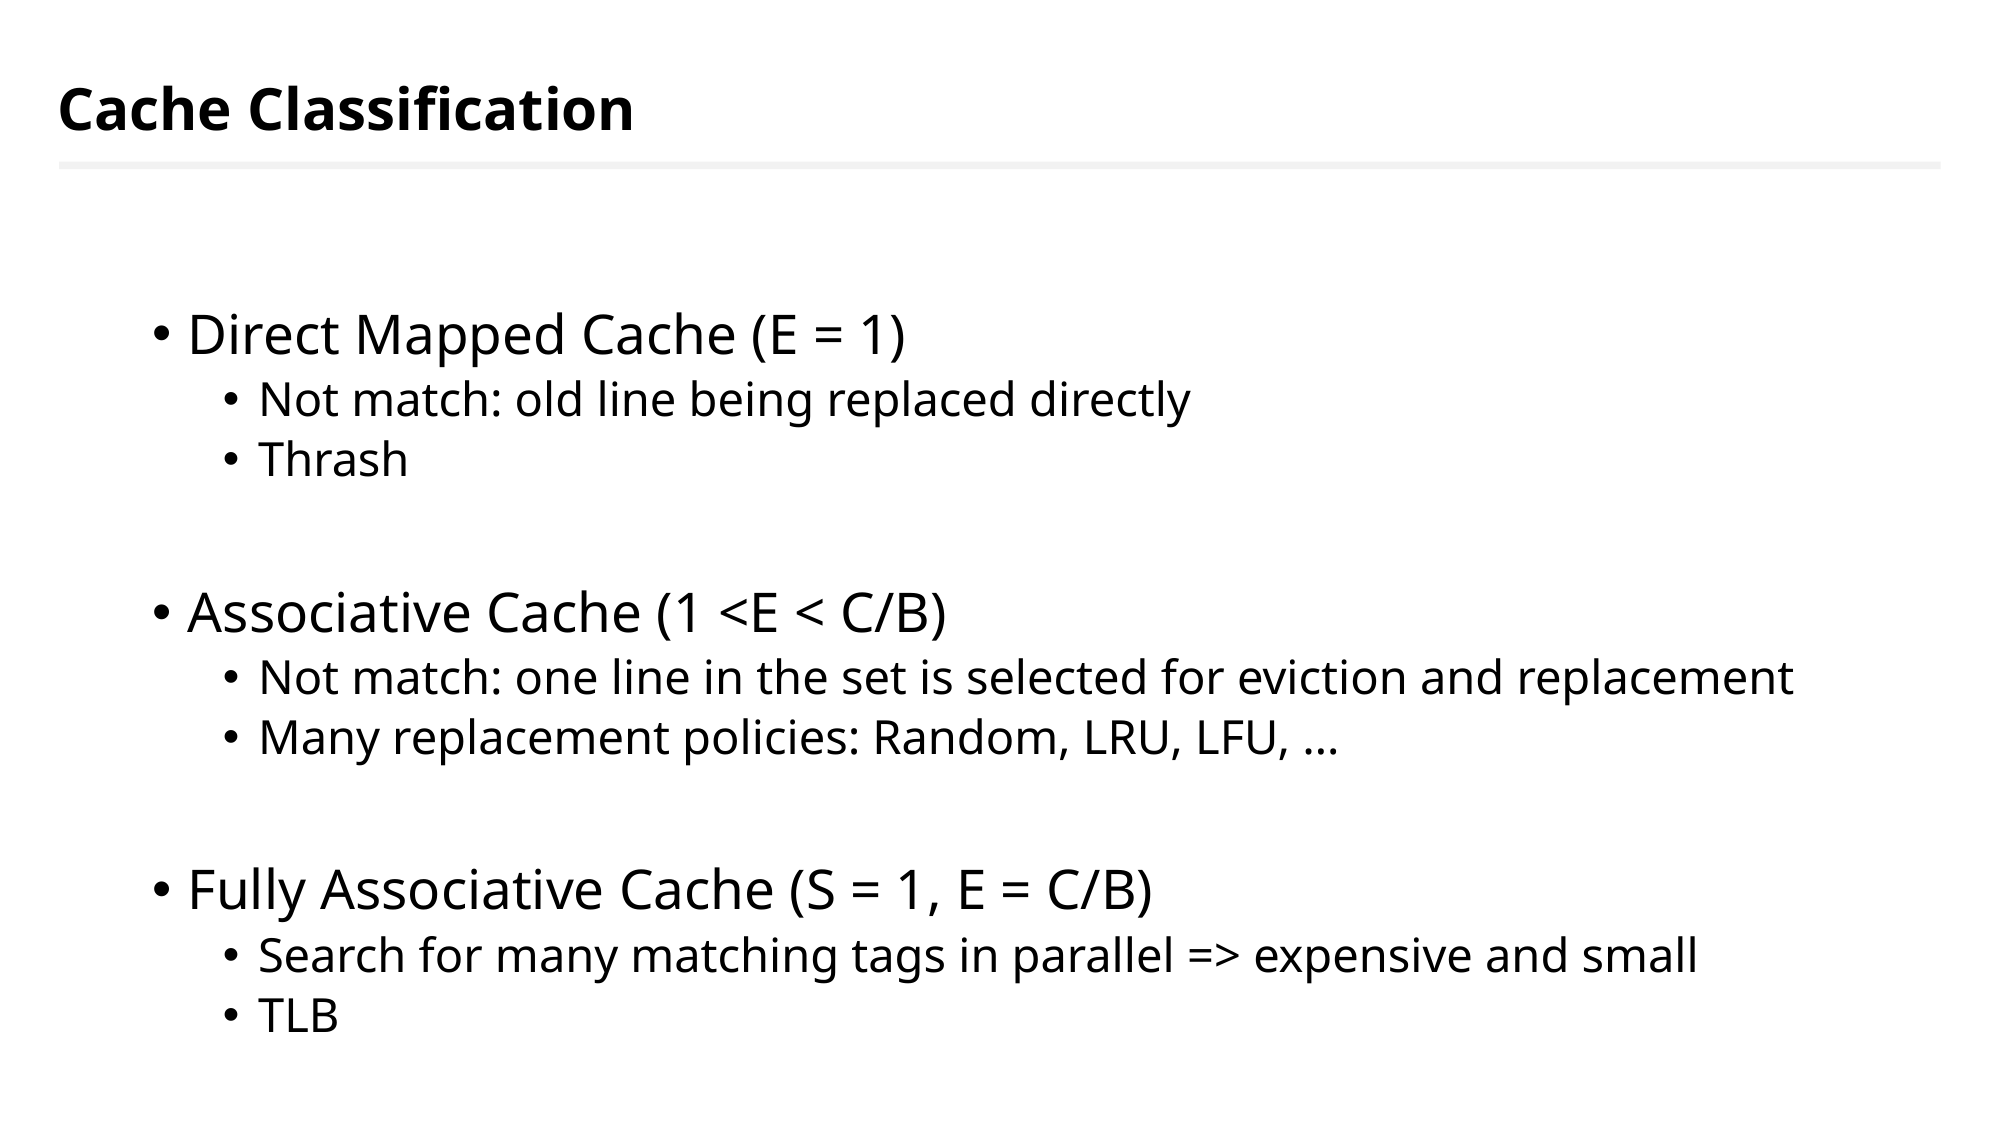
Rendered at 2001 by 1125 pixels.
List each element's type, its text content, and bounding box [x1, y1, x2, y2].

text_box Cache Classification [42, 64, 1518, 150]
list Direct Mapped Cache (E = 1) Not match: old line being replaced directly Thrash Associative Cache (1 <E < C/B) Not match: one line in the set is selected for eviction and replacement Many replacement policies: Random, LRU, LFU, … Fully Associative Cache (S = 1, E = C/B) Search for many matching tags in parallel => expensive and small TLB [137, 299, 1863, 1061]
